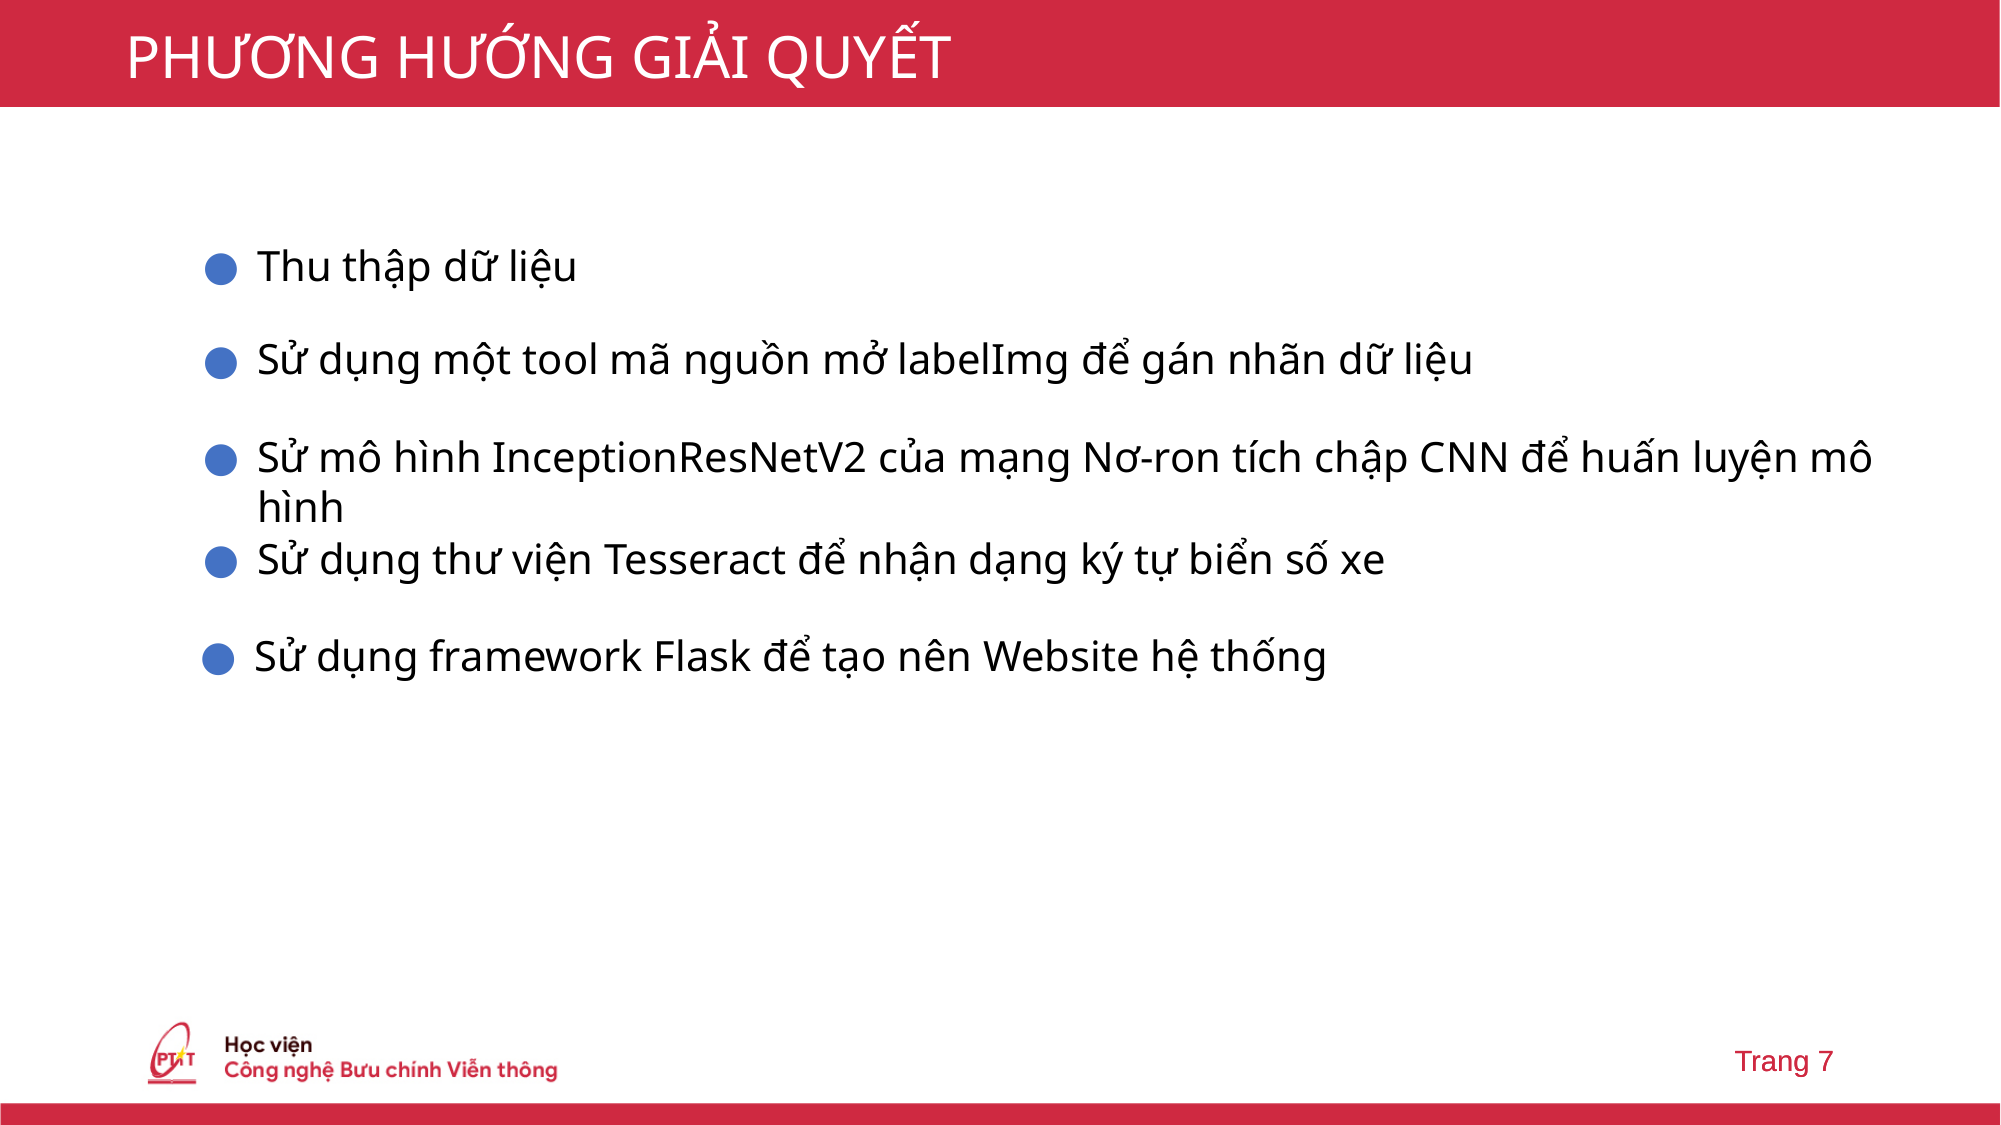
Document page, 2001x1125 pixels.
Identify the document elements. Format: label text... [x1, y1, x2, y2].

text_box Sử dụng một tool mã nguồn mở labelImg để gán nhãn dữ liệu [167, 325, 1502, 391]
text_box Sử dụng thư viện Tesseract để nhận dạng ký tự biển số xe [167, 525, 1875, 590]
text_box Sử dụng framework Flask để tạo nên Website hệ thống [164, 622, 1928, 688]
text_box Thu thập dữ liệu [167, 232, 980, 325]
picture [0, 0, 2001, 1125]
text_box Sử mô hình InceptionResNetV2 của mạng Nơ-ron tích chập CNN để huấn luyện mô hình [167, 423, 1943, 538]
text_box PHƯƠNG HƯỚNG GIẢI QUYẾT [110, 12, 1156, 98]
